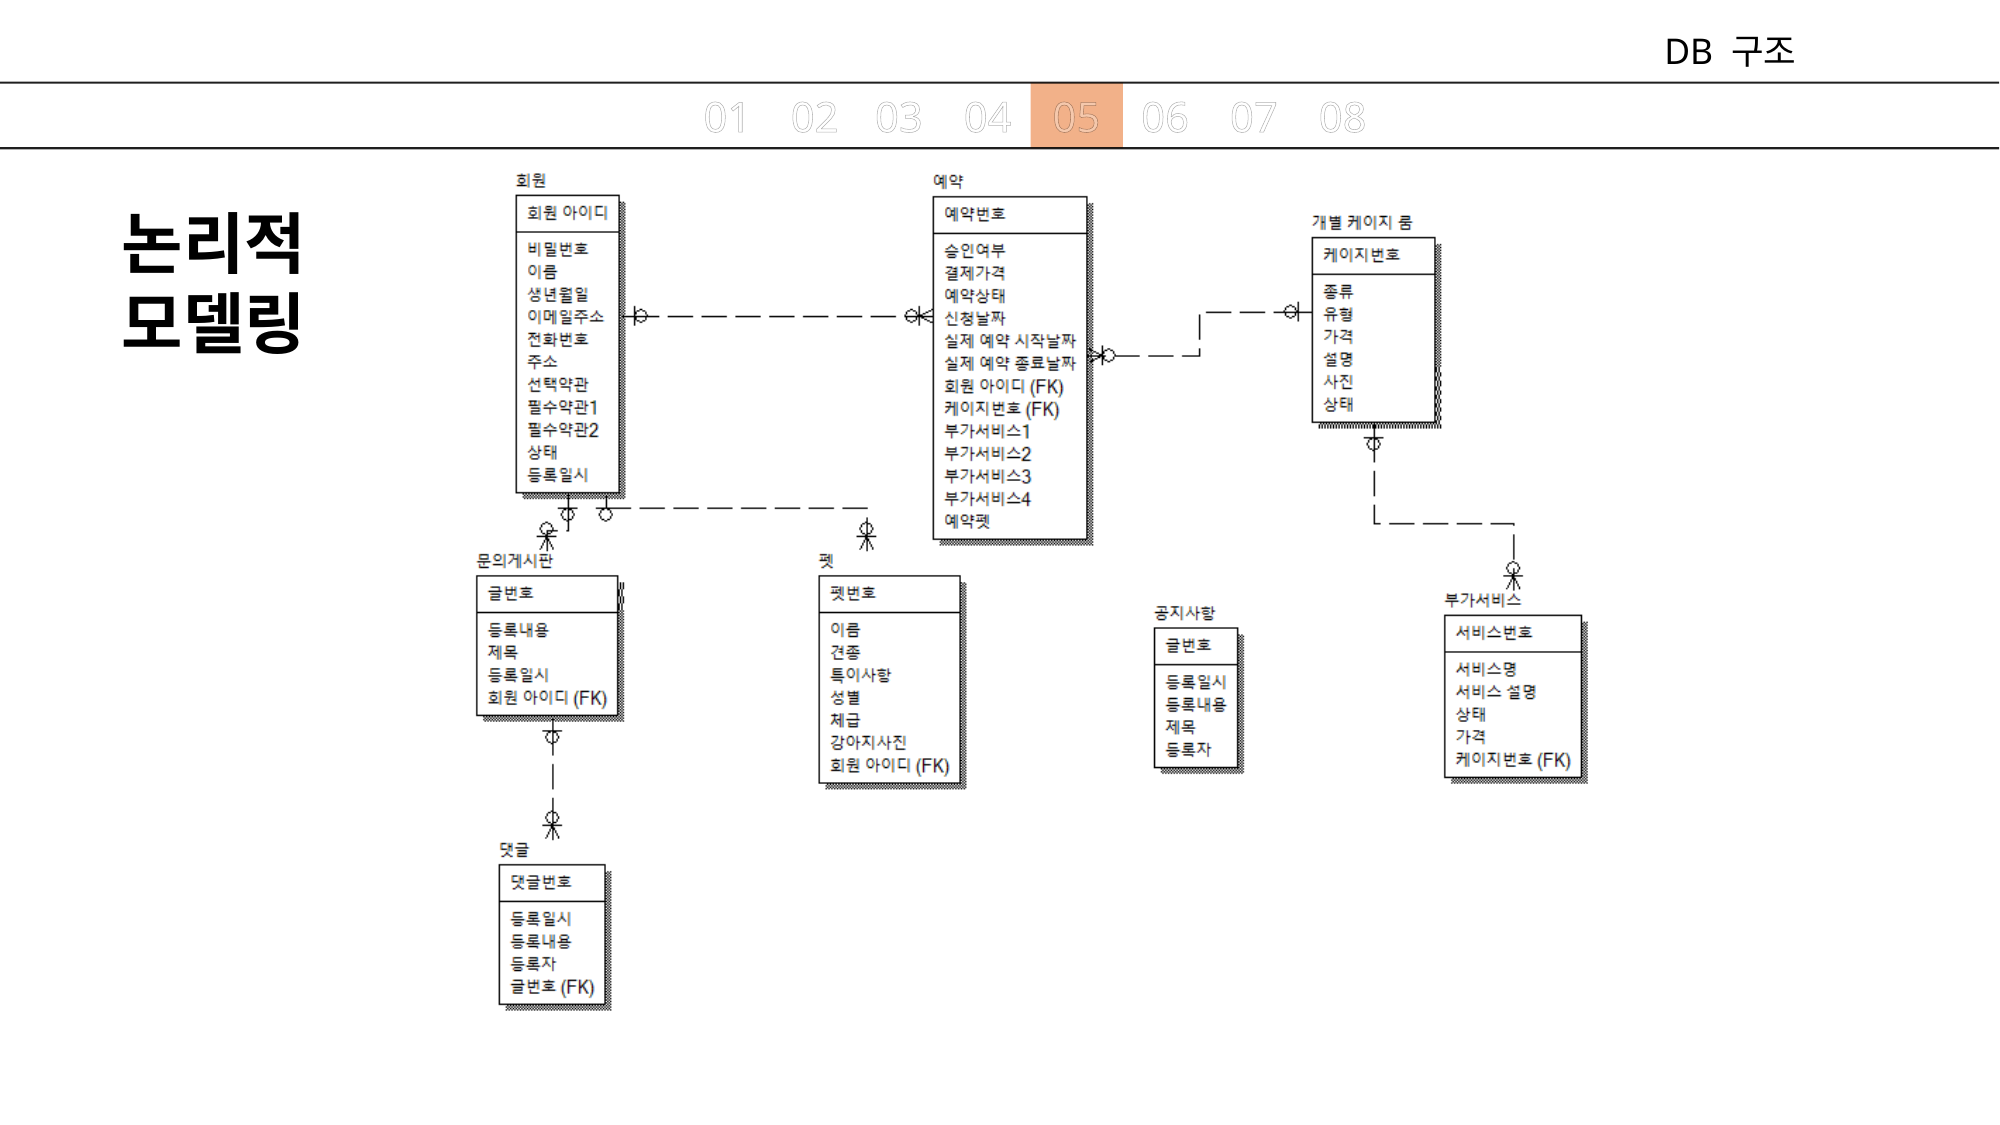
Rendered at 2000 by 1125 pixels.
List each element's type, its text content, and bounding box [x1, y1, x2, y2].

text_box DB 구조 [1407, 22, 1812, 80]
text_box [682, 93, 1394, 147]
picture [396, 154, 1650, 1125]
text_box 논리적 모델링 [106, 193, 389, 385]
